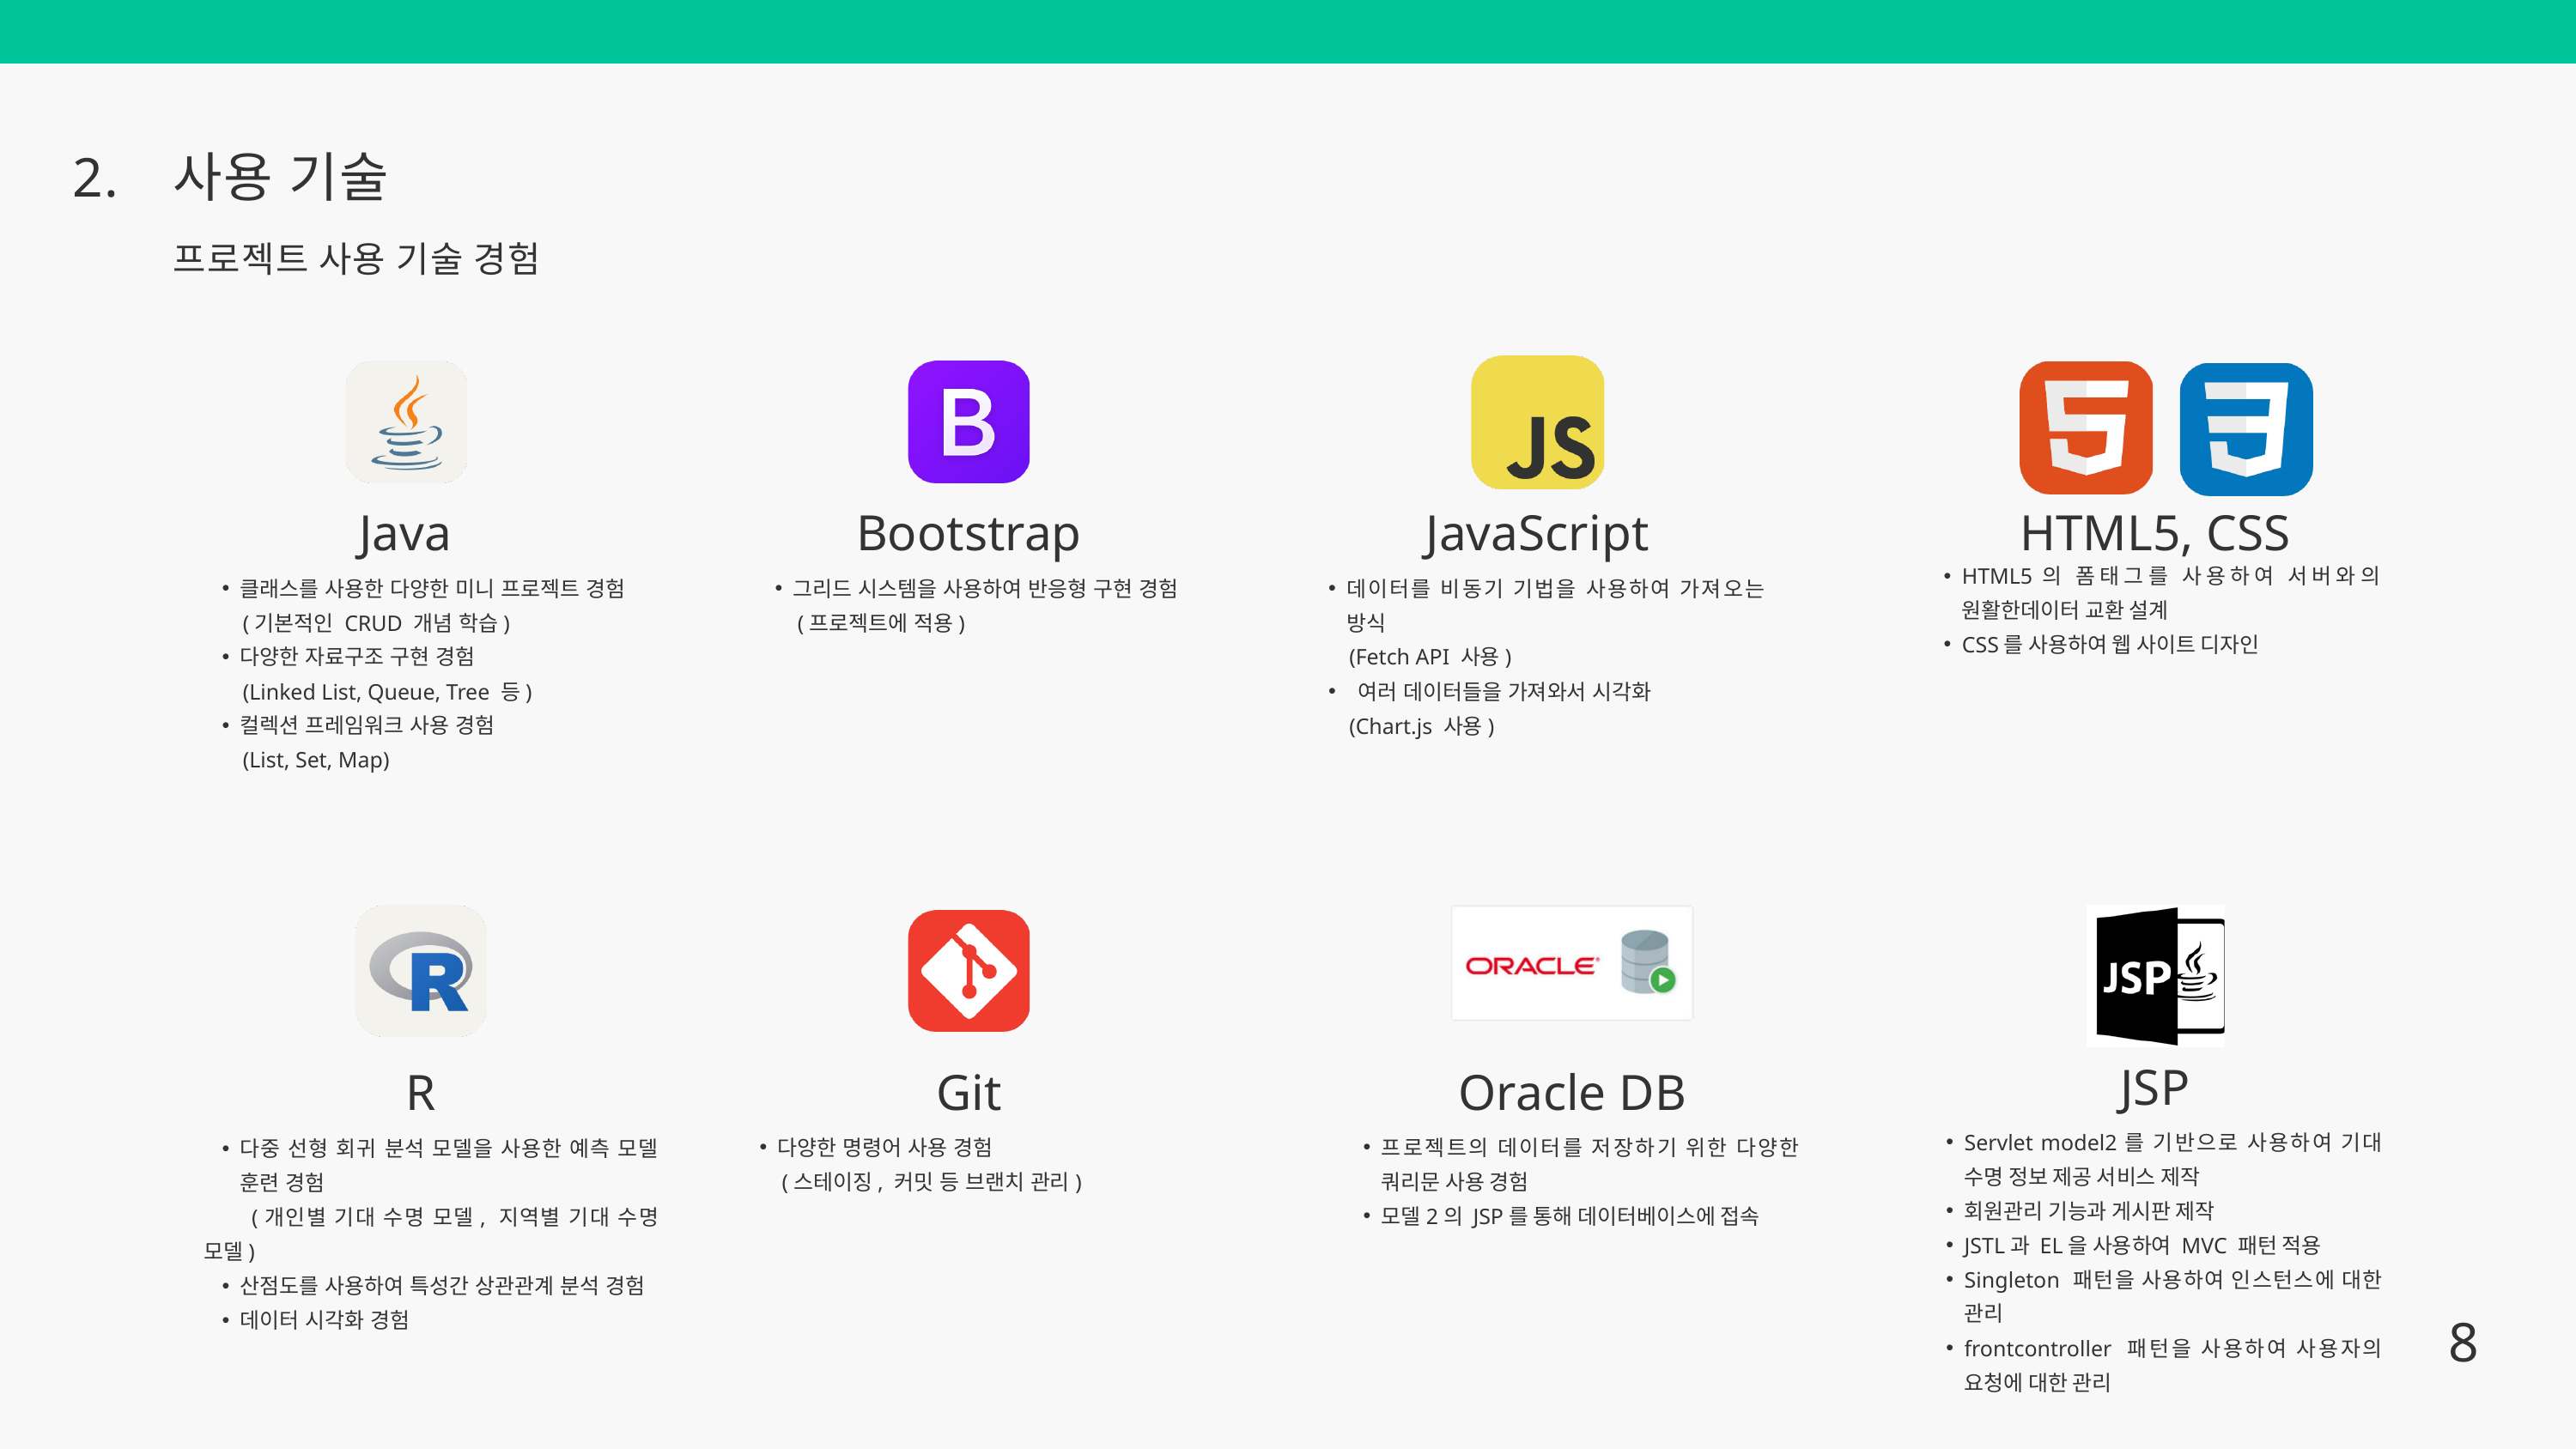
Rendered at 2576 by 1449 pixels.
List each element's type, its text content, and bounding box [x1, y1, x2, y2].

text_box 다중 선형 회귀 분석 모델을 사용한 예측 모델 훈련 경험 (개인별 기대 수명 모델, 지역별 기대 수명 모델) 산점도를 사용하여 특성간 상관관계 분석 경험 데이터 시각화 경험 [204, 1126, 659, 1333]
text_box 8 [2384, 1286, 2480, 1373]
text_box Java [325, 482, 487, 561]
text_box [345, 361, 468, 482]
text_box 데이터를 비동기 기법을 사용하여 가져오는 방식 (Fetch API 사용) 여러 데이터들을 가져와서 시각화 (Chart.js 사용) [1309, 567, 1765, 738]
text_box [355, 905, 487, 1037]
text_box 다양한 명령어 사용 경험 (스테이징, 커밋 등 브랜치 관리) [741, 1125, 1197, 1264]
text_box Oracle DB [1418, 1041, 1727, 1120]
text_box Servlet model2를 기반으로 사용하여 기대 수명 정보 제공 서비스 제작 회원관리 기능과 게시판 제작 JSTL과 EL을 사용하여 MVC 패턴 적용 Singleton 패턴을 사용하여 인스턴스에 대한 관리 frontcontroller 패턴을 사용하여 사용자의 요청에 대한 관리 [1928, 1120, 2384, 1395]
text_box [1471, 355, 1605, 482]
text_box 클래스를 사용한 다양한 미니 프로젝트 경험 (기본적인 CRUD 개념 학습) 다양한 자료구조 구현 경험 (Linked List, Queue, Tree 등) 컬렉션 프레임워크 사용 경험 (List, Set, Map) [204, 566, 659, 773]
text_box [2020, 361, 2154, 482]
text_box 사용 기술 [173, 143, 1666, 209]
text_box [2179, 363, 2313, 482]
text_box R [340, 1041, 502, 1120]
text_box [0, 0, 2576, 64]
text_box [1450, 905, 1694, 1022]
text_box 프로젝트 사용 기술 경험 [173, 236, 723, 280]
text_box Bootstrap [777, 482, 1161, 561]
text_box JavaScript [1346, 482, 1730, 561]
text_box 2. [46, 143, 145, 209]
text_box [908, 910, 1030, 1032]
text_box JSP [1963, 1036, 2348, 1115]
text_box [2086, 905, 2225, 1036]
text_box 프로젝트의 데이터를 저장하기 위한 다양한 쿼리문 사용 경험 모델2의 JSP를 통해 데이터베이스에 접속 [1345, 1125, 1801, 1229]
text_box [908, 361, 1030, 482]
text_box 그리드 시스템을 사용하여 반응형 구현 경험 (프로젝트에 적용) [756, 566, 1212, 635]
text_box HTML5, CSS [1963, 482, 2348, 554]
text_box Git [888, 1041, 1050, 1120]
text_box HTML5의 폼태그를 사용하여 서버와의 원활한데이터 교환 설계 CSS를 사용하여 웹 사이트 디자인 [1925, 554, 2381, 658]
text_box [193, 1125, 649, 1157]
